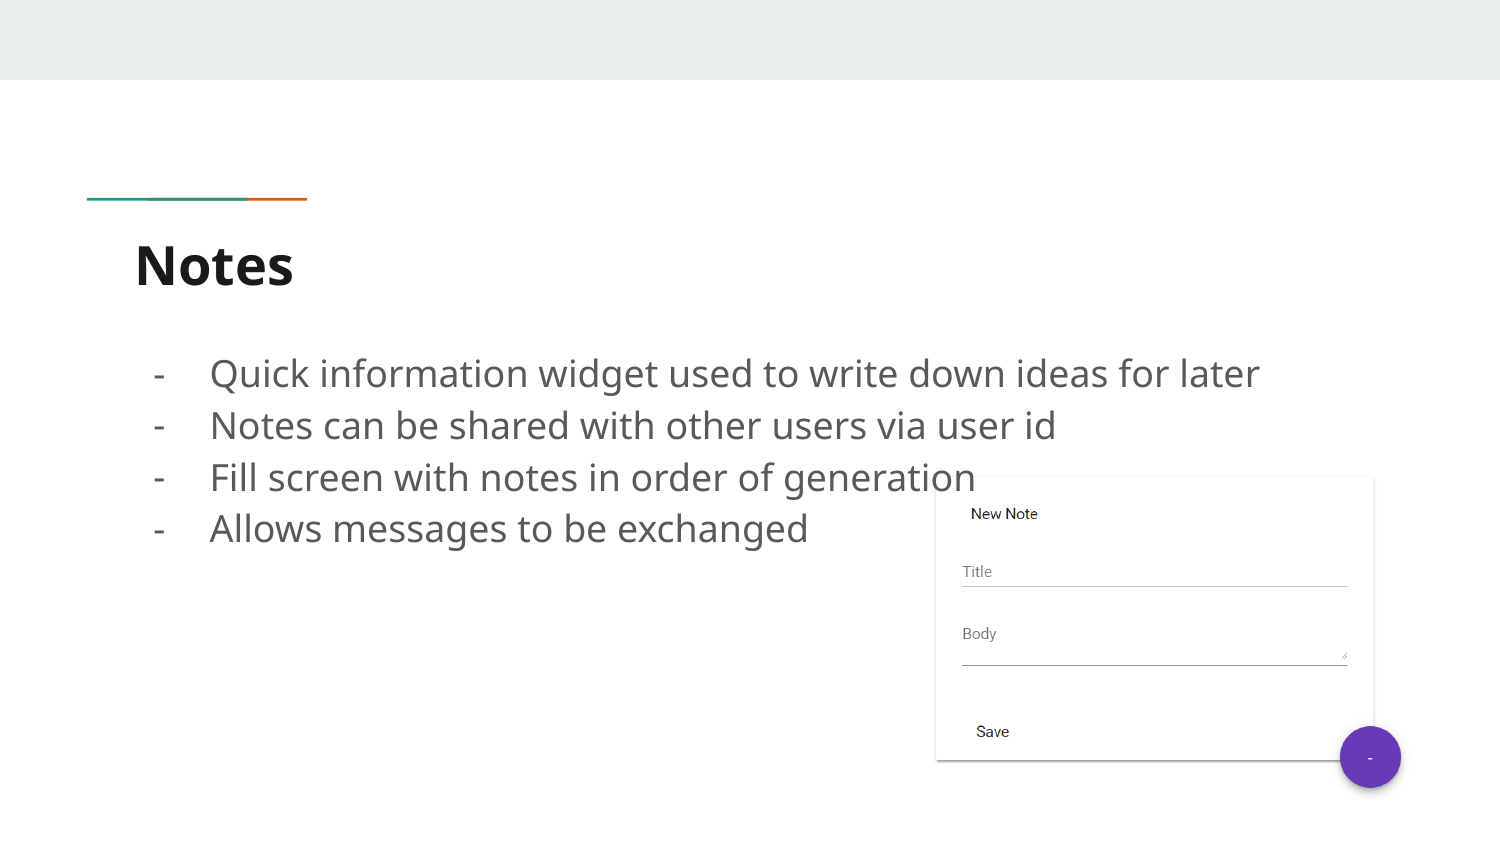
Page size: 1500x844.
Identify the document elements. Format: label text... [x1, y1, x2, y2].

title Notes [119, 216, 1381, 305]
picture [884, 428, 1420, 801]
list Quick information widget used to write down ideas for later Notes can be shared with other users via user id Fill screen with notes in order of generation Allows messages to be exchanged [119, 328, 1381, 700]
